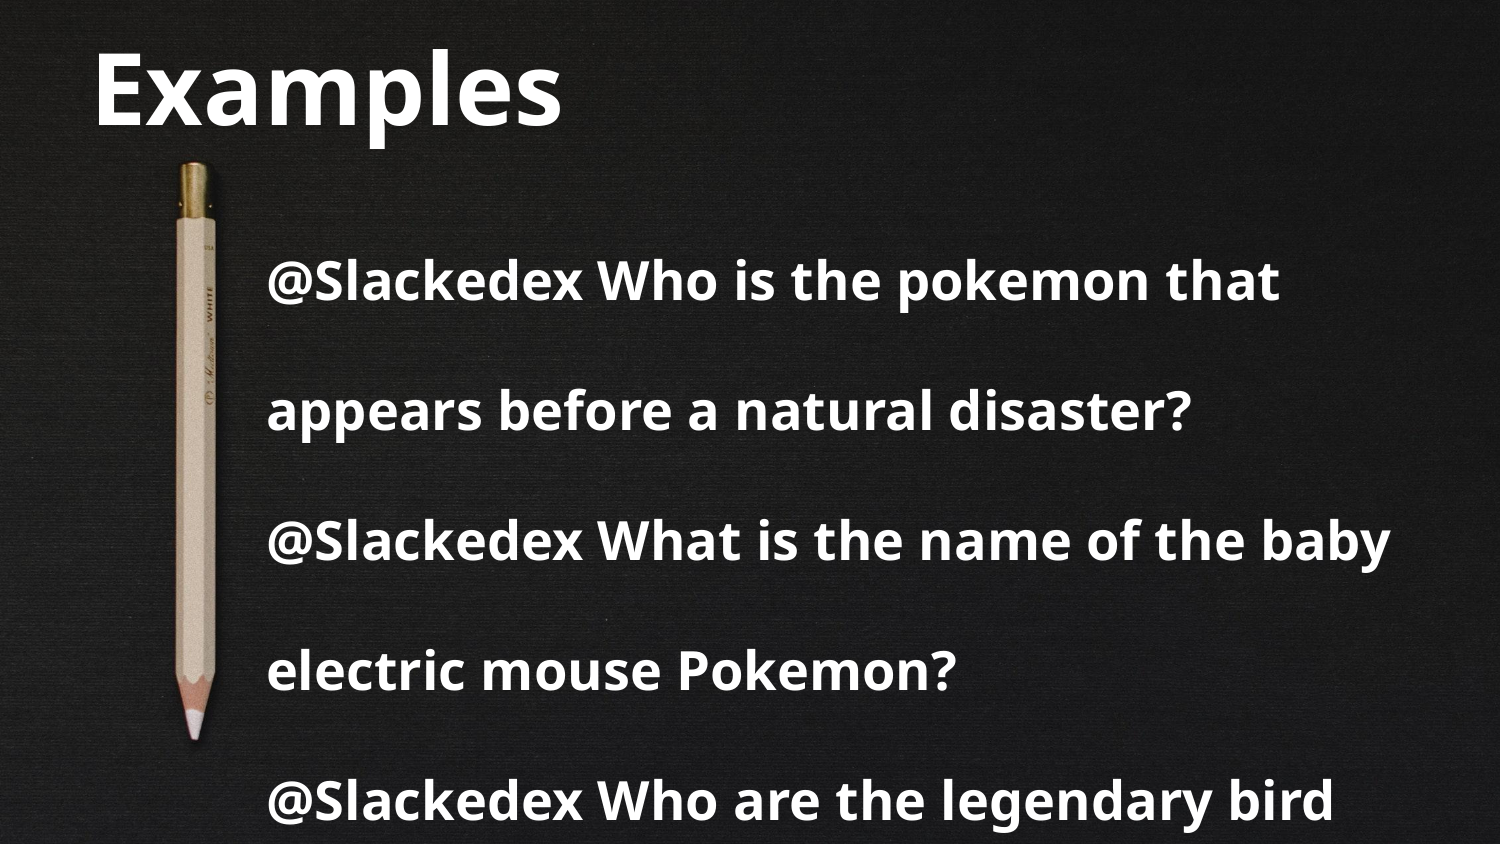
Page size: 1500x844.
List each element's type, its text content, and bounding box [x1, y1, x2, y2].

picture [0, 0, 1500, 844]
text_box @Slackedex Who is the pokemon that appears before a natural disaster? @Slackedex What is the name of the baby electric mouse Pokemon? @Slackedex Who are the legendary bird Pokemon? [251, 166, 1500, 762]
text_box Examples [74, 10, 973, 127]
